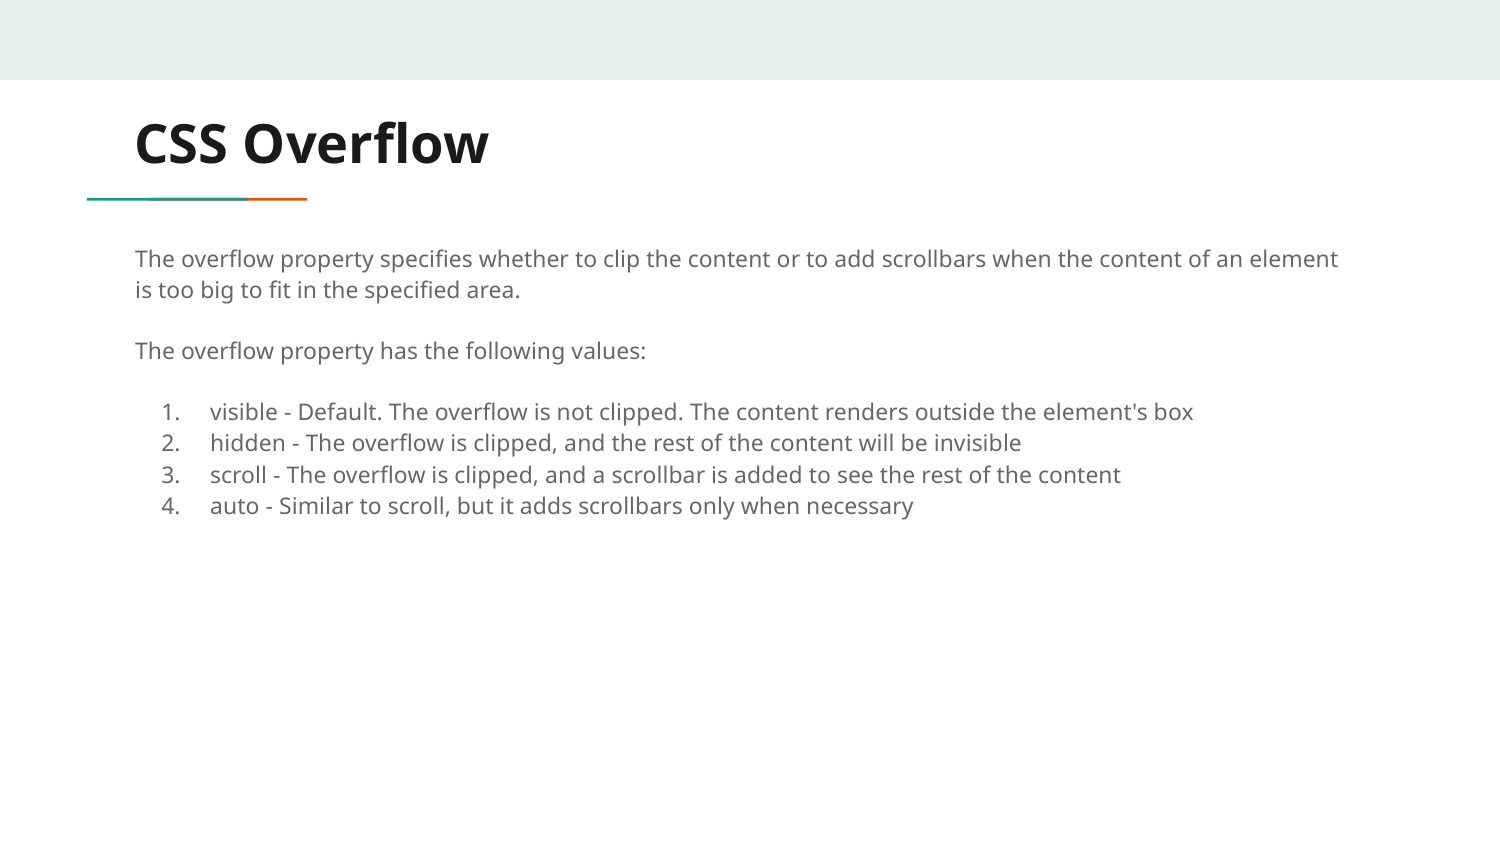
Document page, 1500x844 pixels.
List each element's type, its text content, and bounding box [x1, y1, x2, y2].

text_box The overflow property specifies whether to clip the content or to add scrollbars when the content of an element is too big to fit in the specified area. The overflow property has the following values: visible - Default. The overflow is not clipped. The content renders outside the element's box hidden - The overflow is clipped, and the rest of the content will be invisible scroll - The overflow is clipped, and a scrollbar is added to see the rest of the content auto - Similar to scroll, but it adds scrollbars only when necessary [120, 225, 1365, 585]
title CSS Overflow [119, 94, 1381, 183]
